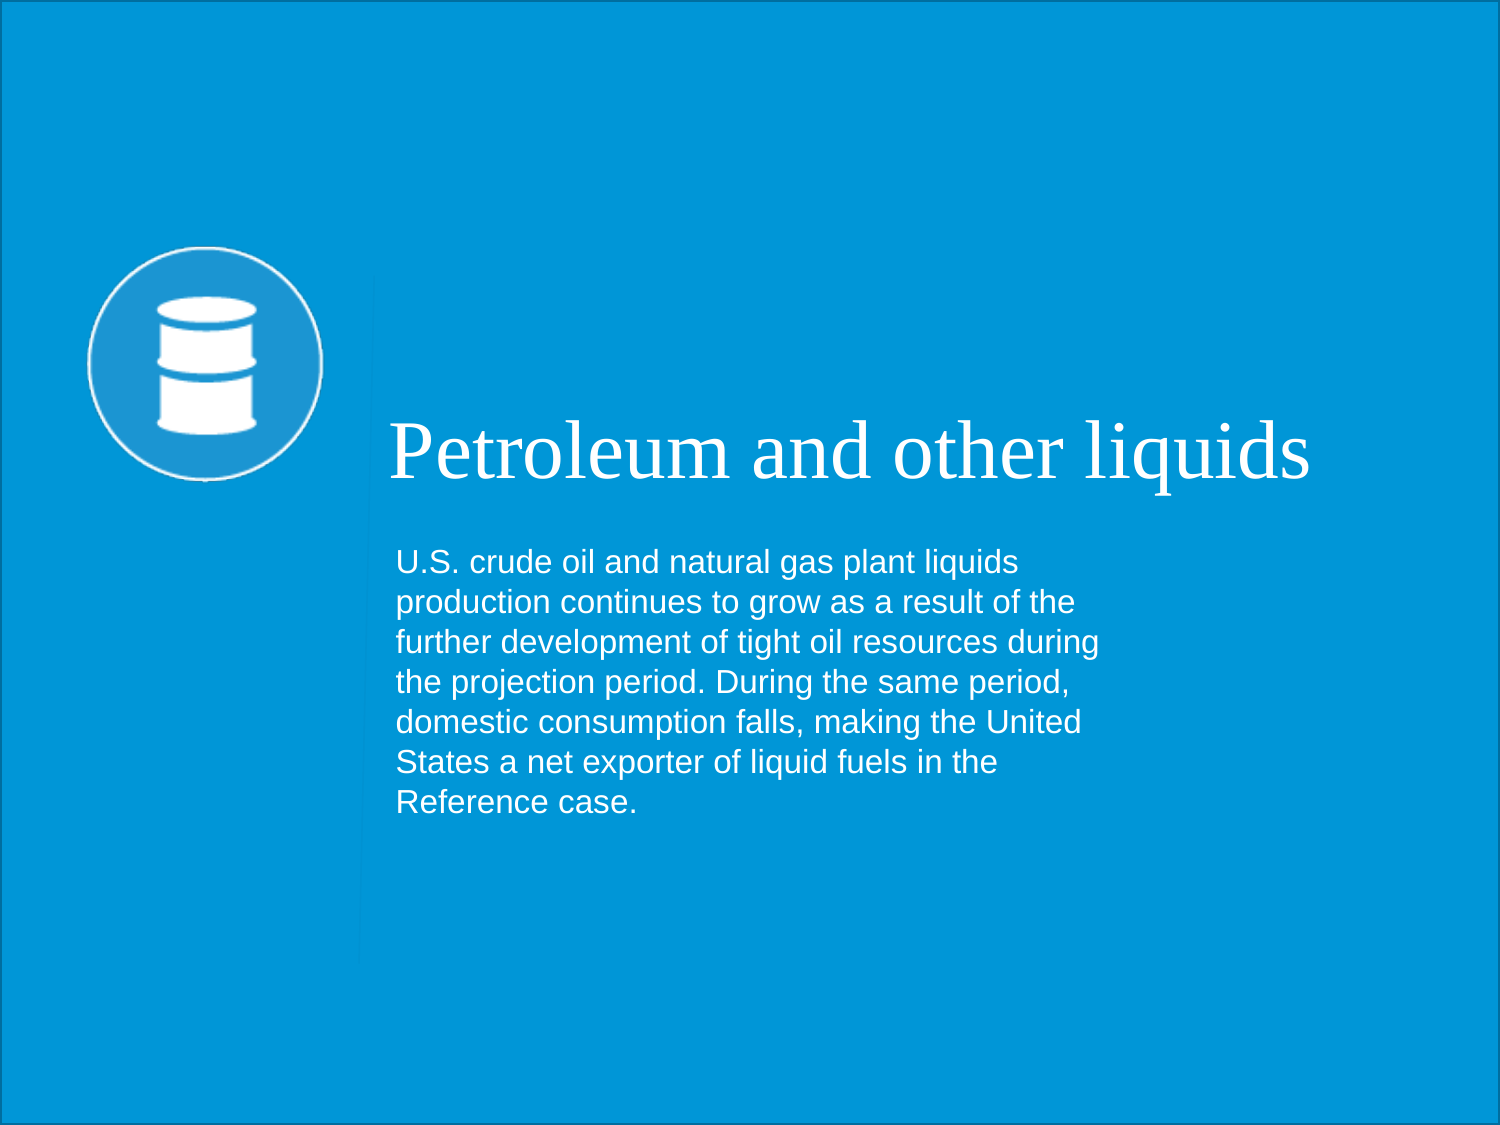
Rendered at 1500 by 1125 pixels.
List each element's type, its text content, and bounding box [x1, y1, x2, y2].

title Petroleum and other liquids [374, 258, 1425, 503]
list U.S. crude oil and natural gas plant liquids production continues to grow as a result of the further development of tight oil resources during the projection period. During the same period, domestic consumption falls, making the United States a net exporter of liquid fuels in the Reference case. [380, 532, 1121, 1052]
picture [87, 247, 323, 482]
